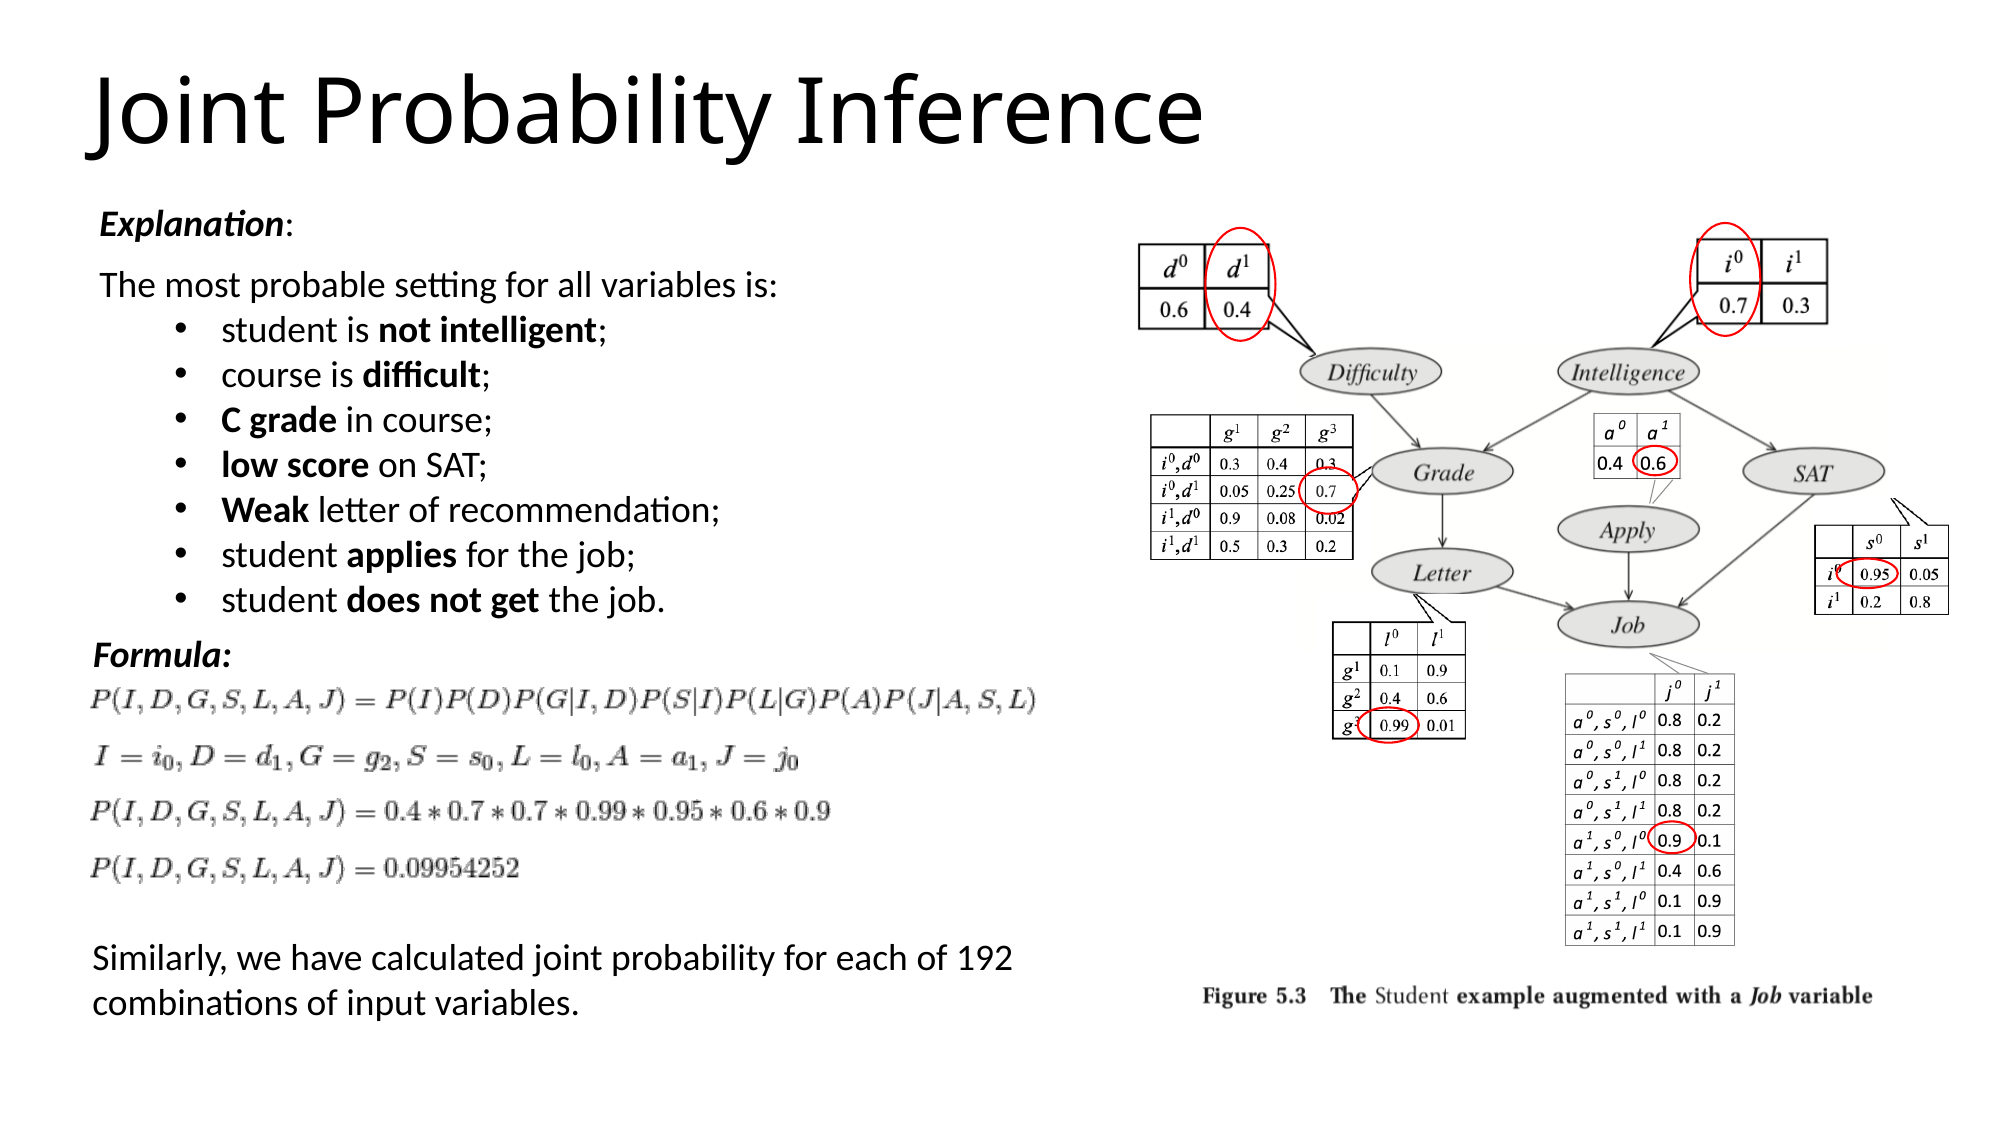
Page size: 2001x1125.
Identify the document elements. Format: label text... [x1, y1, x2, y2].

text_box [1706, 221, 1744, 230]
text_box Formula: [78, 622, 248, 683]
picture [89, 855, 520, 884]
title Joint Probability Inference [77, 4, 1803, 223]
text_box Explanation: [84, 191, 310, 252]
picture [94, 744, 798, 772]
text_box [1117, 230, 1982, 1032]
text_box The most probable setting for all variables is: student is not intelligent; course is difficult; C grade in course; low score on SAT; Weak letter of recommendation; student applies for the job; student does not get the job. [84, 252, 1085, 627]
text_box [1228, 226, 1253, 230]
picture [89, 687, 1036, 716]
picture [89, 798, 831, 827]
text_box Similarly, we have calculated joint probability for each of 192 combinations of input variables. [77, 925, 1117, 1031]
